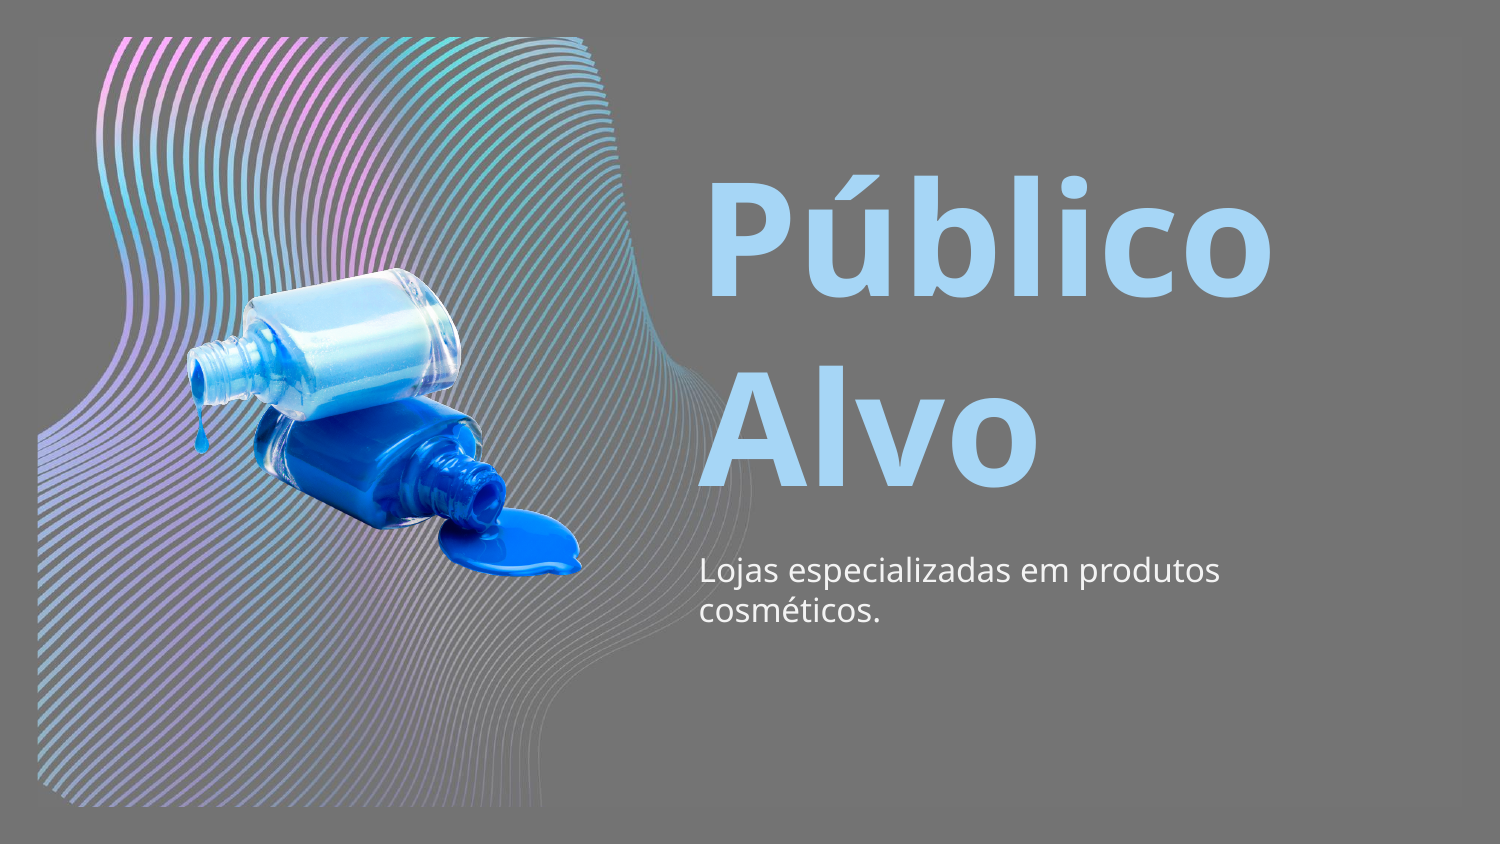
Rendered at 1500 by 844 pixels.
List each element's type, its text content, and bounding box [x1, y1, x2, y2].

title Público Alvo [683, 95, 1366, 533]
subtitle Lojas especializadas em produtos cosméticos. [683, 533, 1366, 736]
picture [37, 37, 1463, 807]
